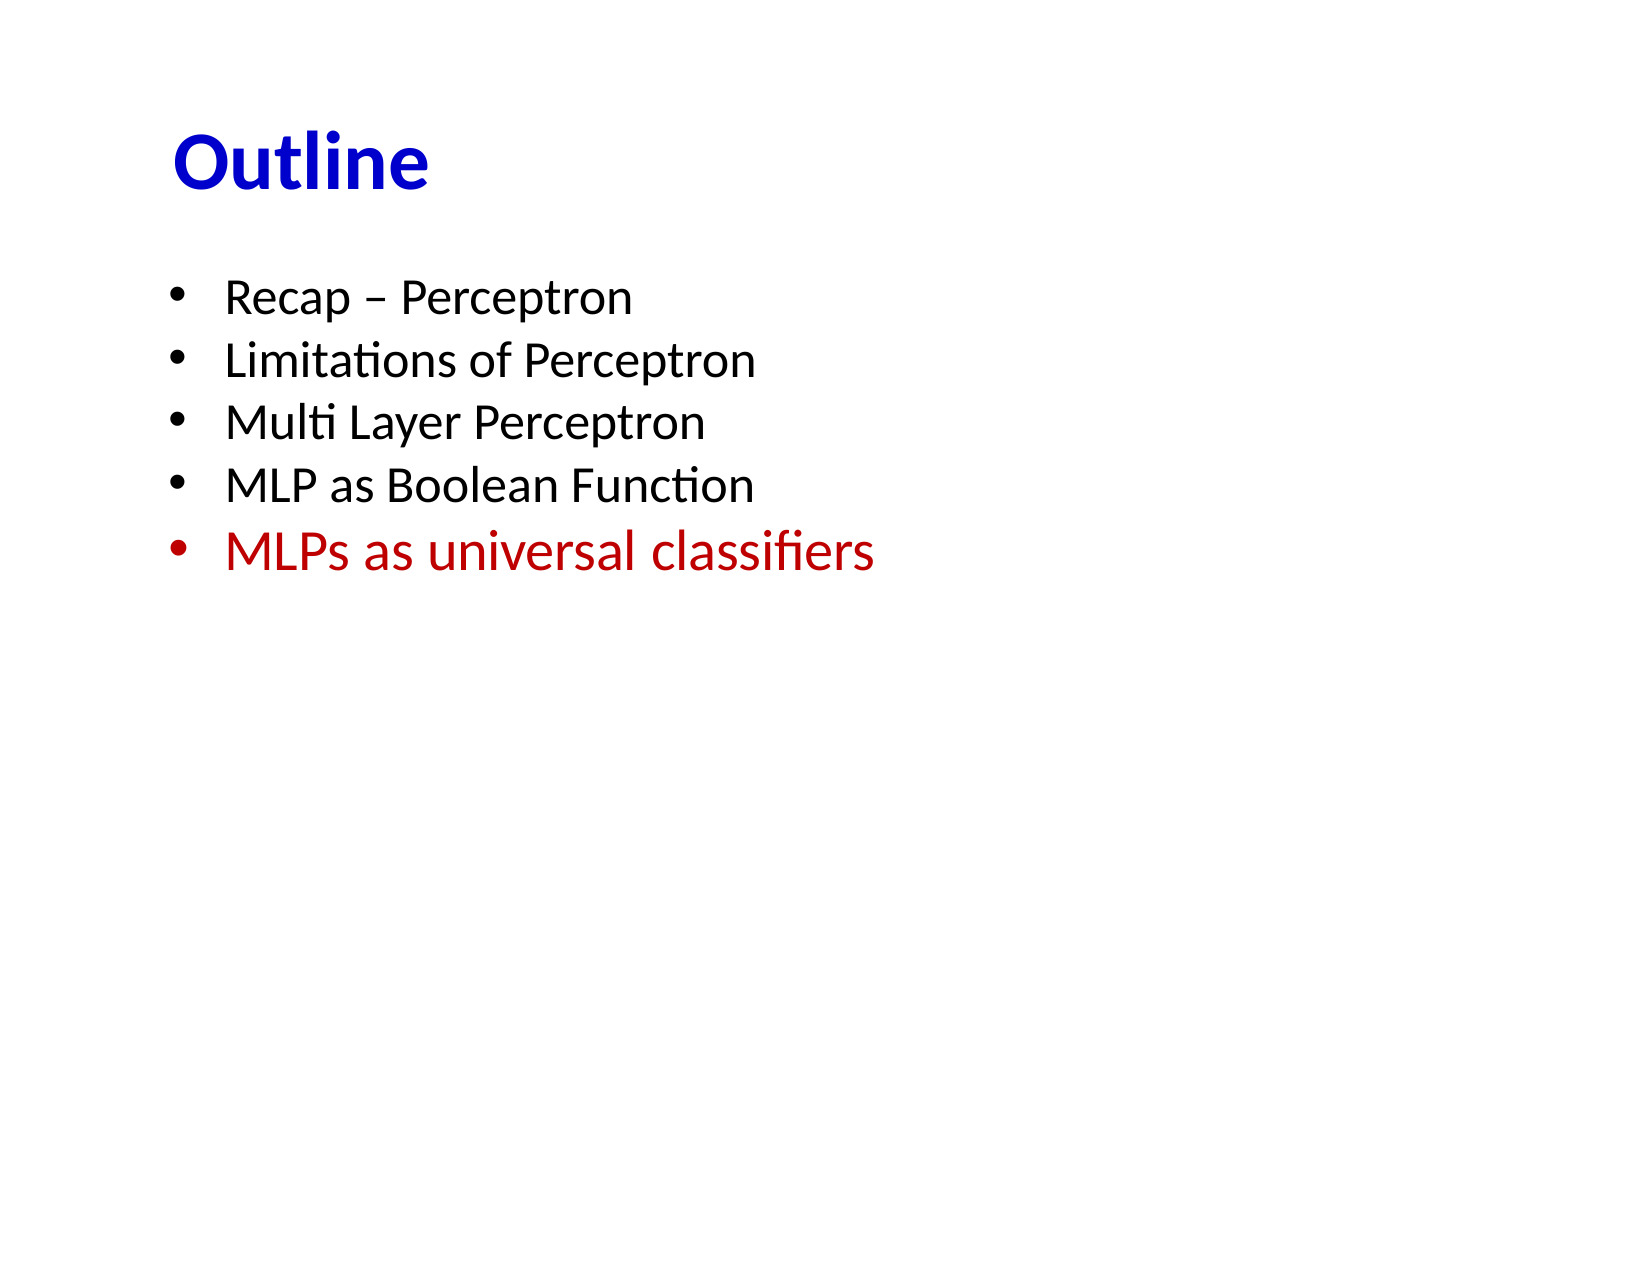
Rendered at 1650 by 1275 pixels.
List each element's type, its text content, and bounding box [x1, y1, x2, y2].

title Outline [173, 106, 1477, 208]
list Recap – Perceptron Limitations of Perceptron Multi Layer Perceptron MLP as Boolean Function MLPs as universal classifiers [168, 262, 1482, 851]
